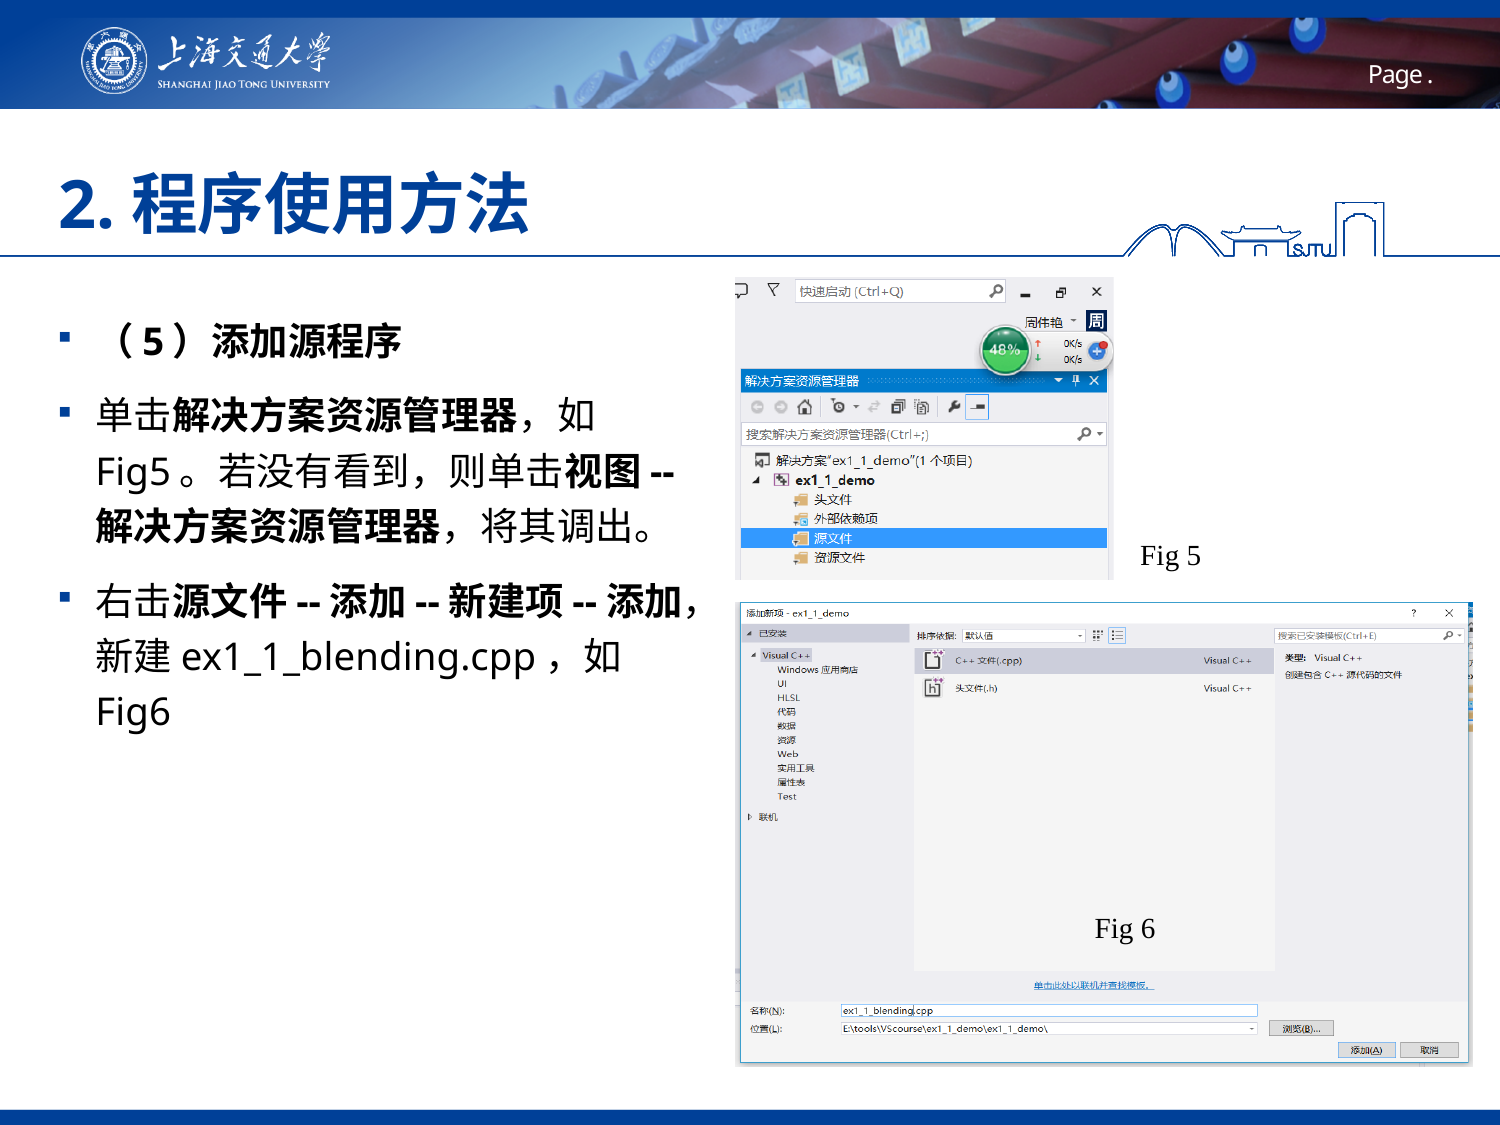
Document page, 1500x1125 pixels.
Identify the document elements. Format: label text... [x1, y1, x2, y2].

title 2.程序使用方法 [43, 160, 1449, 255]
picture [734, 277, 1114, 580]
list （5）添加源程序 单击解决方案资源管理器，如Fig5。若没有看到，则单击视图--解决方案资源管理器，将其调出。 右击源文件--添加--新建项--添加，新建ex1_1_blending.cpp，如Fig6 [43, 300, 705, 749]
text_box Fig 5 [1125, 529, 1217, 579]
picture [0, 18, 1500, 109]
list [734, 602, 1473, 1067]
